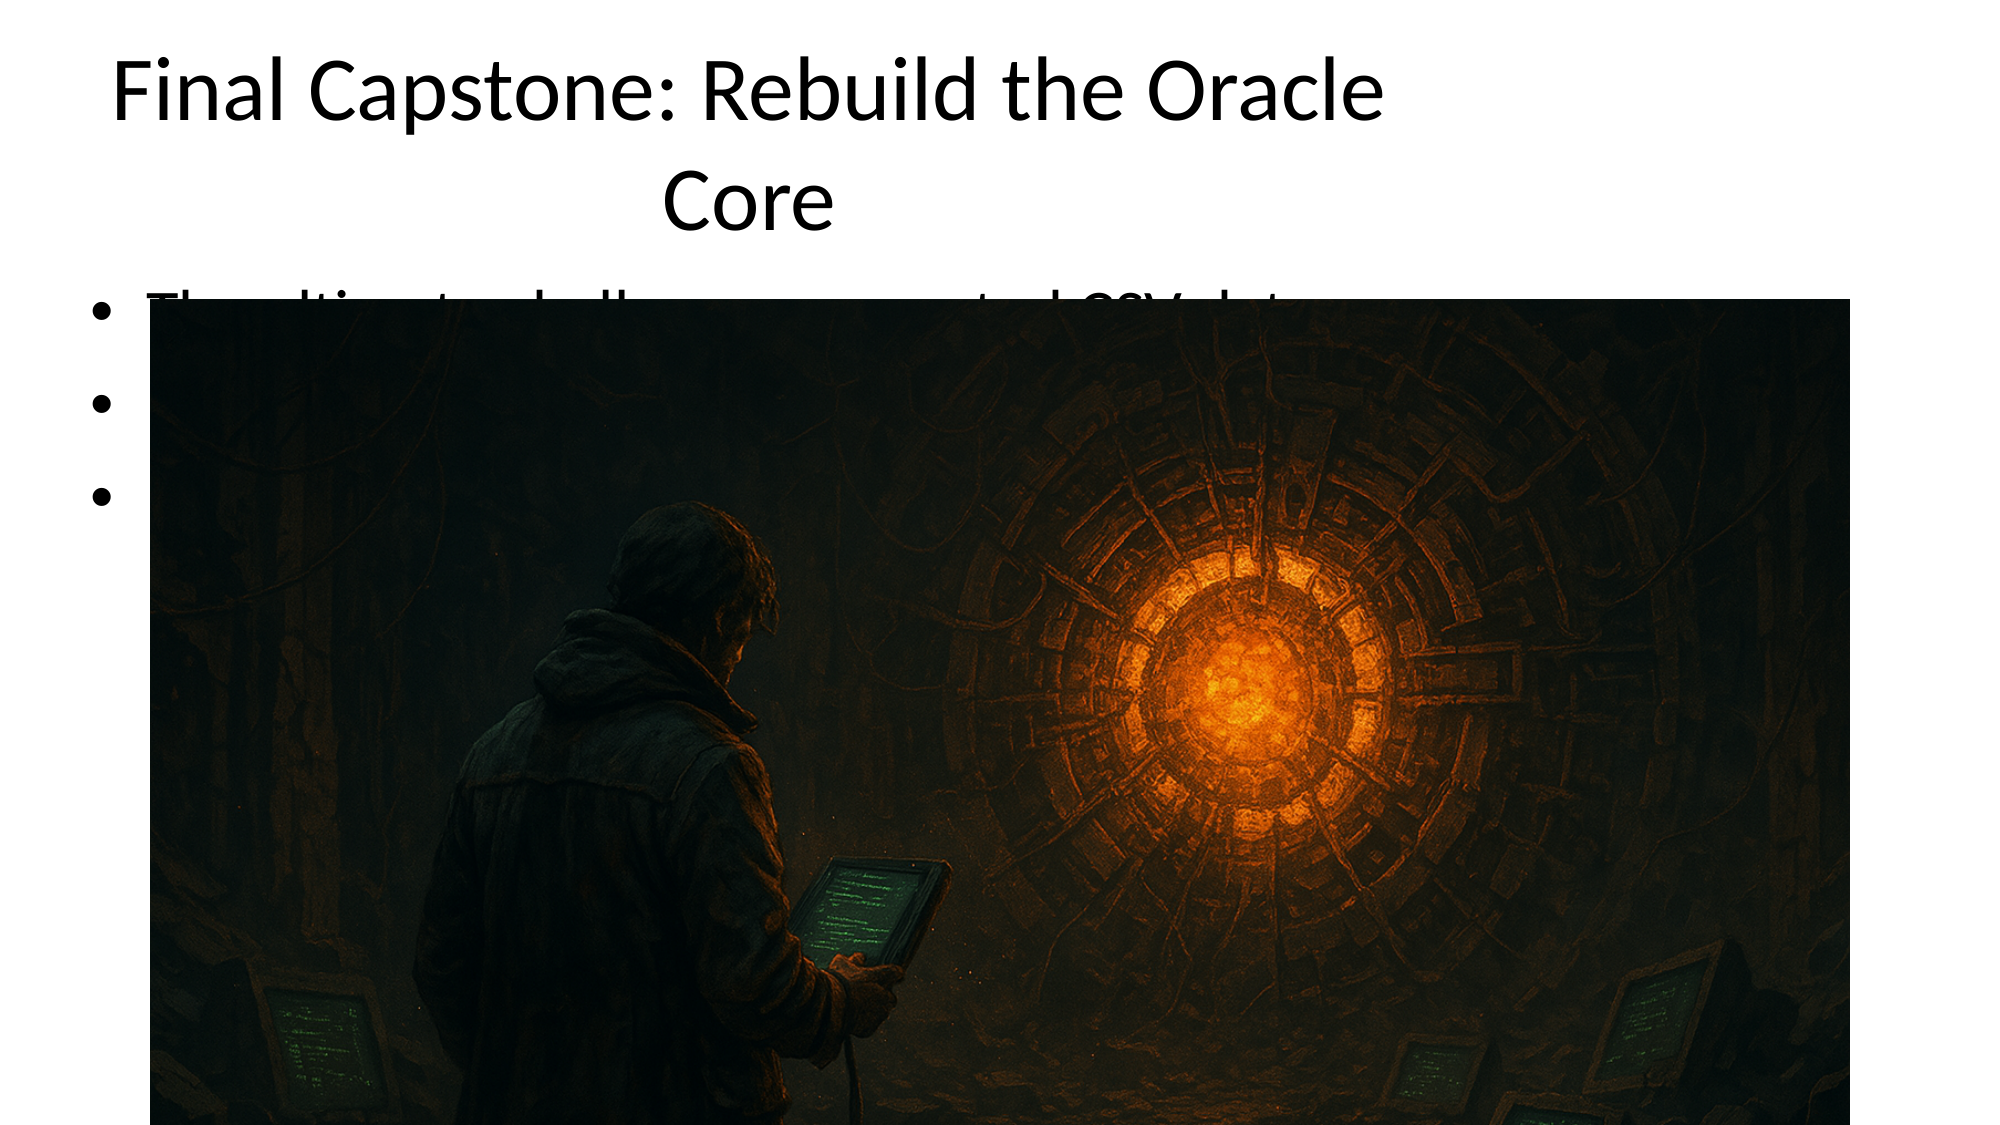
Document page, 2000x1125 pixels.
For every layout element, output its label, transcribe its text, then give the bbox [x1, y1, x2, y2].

list The ultimate challenge: corrupted CSV data Fix it, process it, and extract insights Use everything you've learned [75, 262, 1425, 1005]
title Final Capstone: Rebuild the Oracle Core [75, 45, 1425, 233]
picture [149, 299, 1850, 1125]
